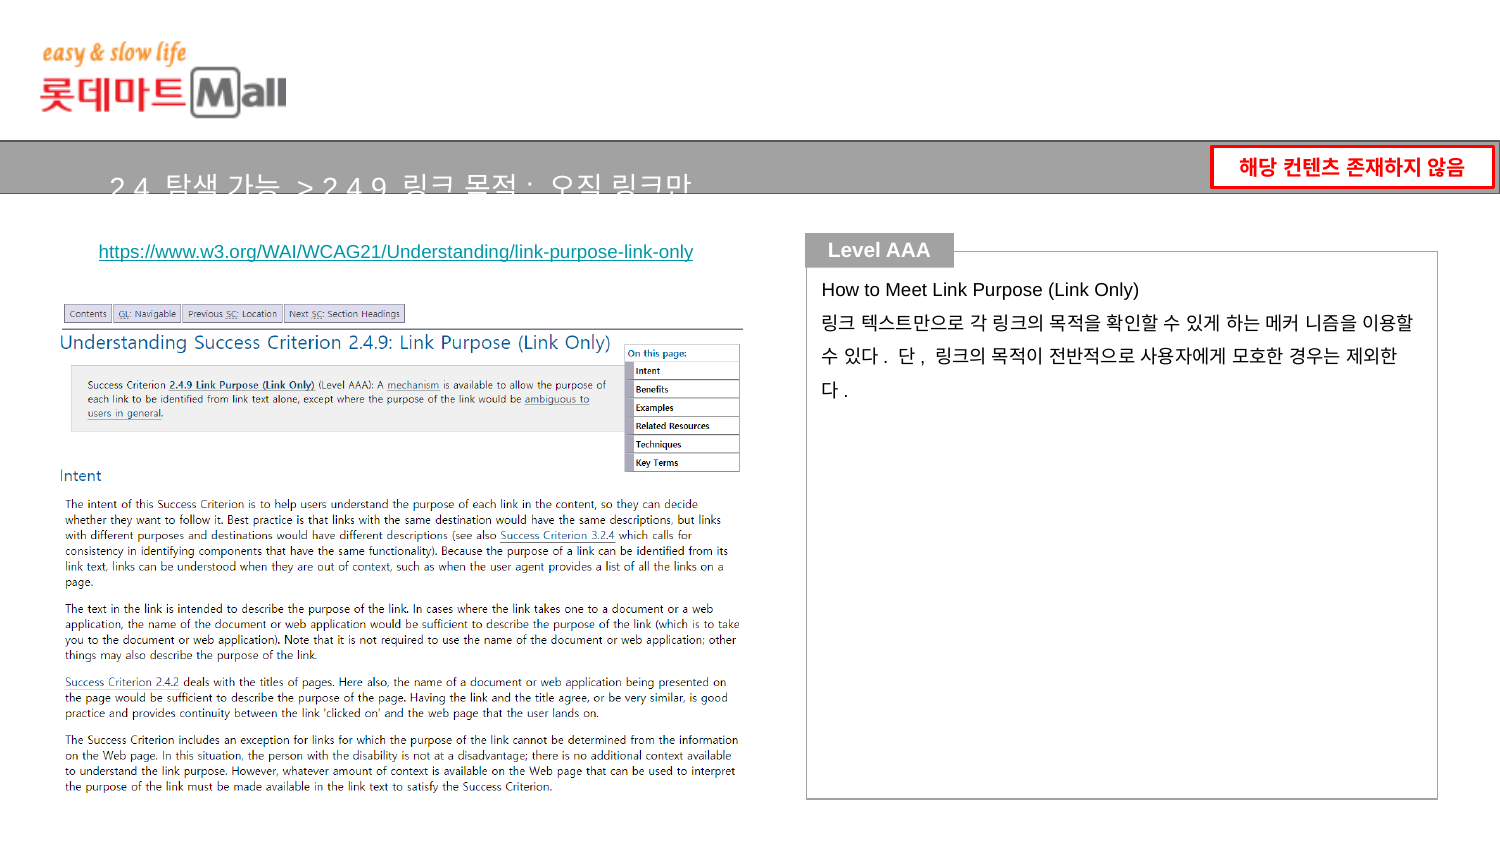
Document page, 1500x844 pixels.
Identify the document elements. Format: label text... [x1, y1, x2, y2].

text_box 2.4 탐색 가능 > 2.4.9 링크 목적: 오직 링크만 [94, 137, 1406, 199]
text_box 해당 컨텐츠 존재하지 않음 [1211, 146, 1494, 188]
picture [39, 41, 286, 120]
text_box https://www.w3.org/WAI/WCAG21/Understanding/link-purpose-link-only [41, 225, 750, 273]
text_box How to Meet Link Purpose (Link Only) 링크 텍스트만으로 각 링크의 목적을 확인할 수 있게 하는 메커 니즘을 이용할 수 있다. 단, 링크의 목적이 전반적으로 사용자에게 모호한 경우는 제외한다. [806, 251, 1438, 800]
text_box Level AAA [805, 233, 954, 268]
picture [51, 297, 747, 800]
